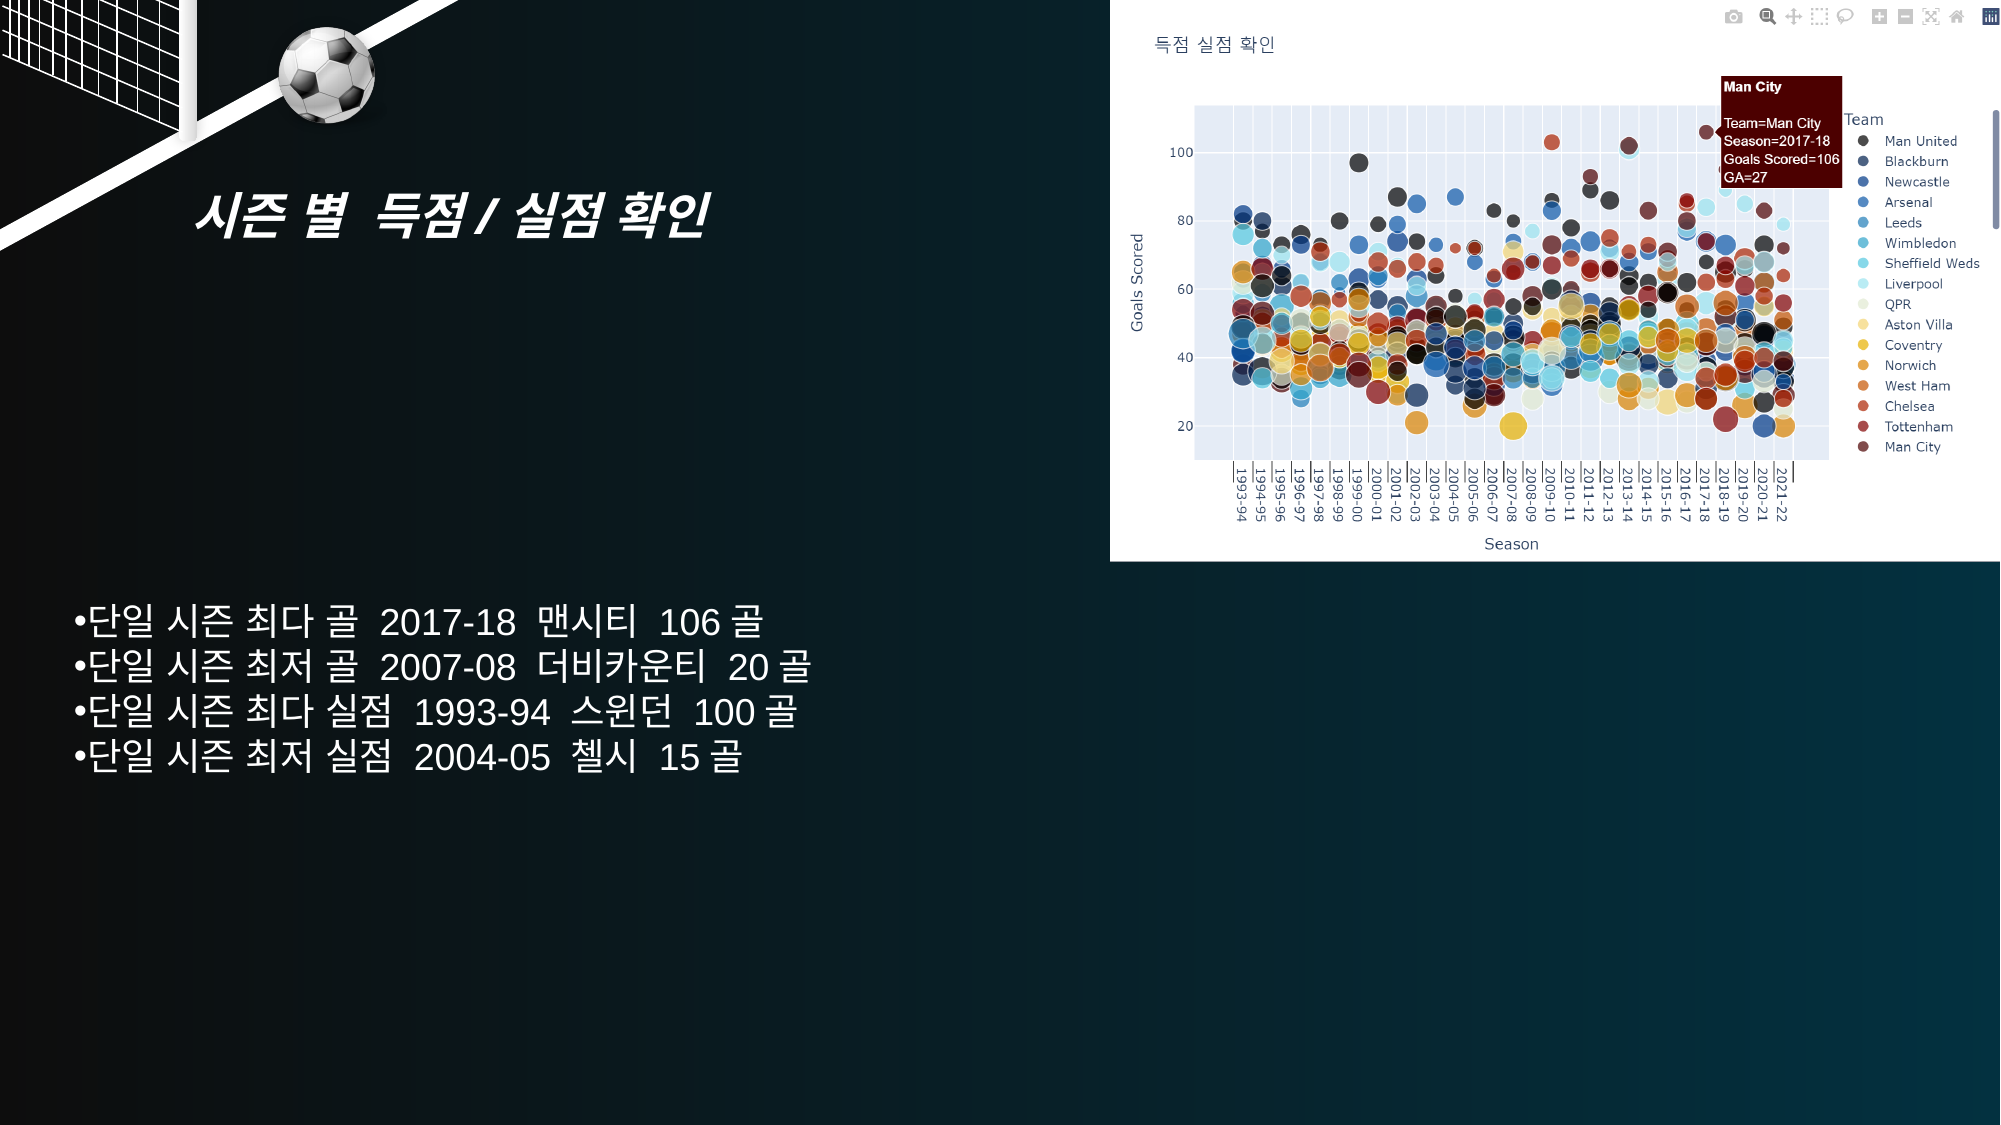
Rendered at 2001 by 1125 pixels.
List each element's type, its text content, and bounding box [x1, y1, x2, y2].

picture [1110, 0, 2000, 1125]
text_box 단일 시즌 최다 골 2017-18 맨시티 106골 단일 시즌 최저 골 2007-08 더비카운티 20골 단일 시즌 최다 실점 1993-94 스윈던 100골 단일 시즌 최저 실점 2004-05 첼시 15골 [59, 590, 1001, 786]
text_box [0, 0, 467, 246]
text_box 시즌 별 득점/실점 확인 [177, 147, 1015, 253]
picture [265, 13, 388, 137]
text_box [2, 0, 183, 133]
